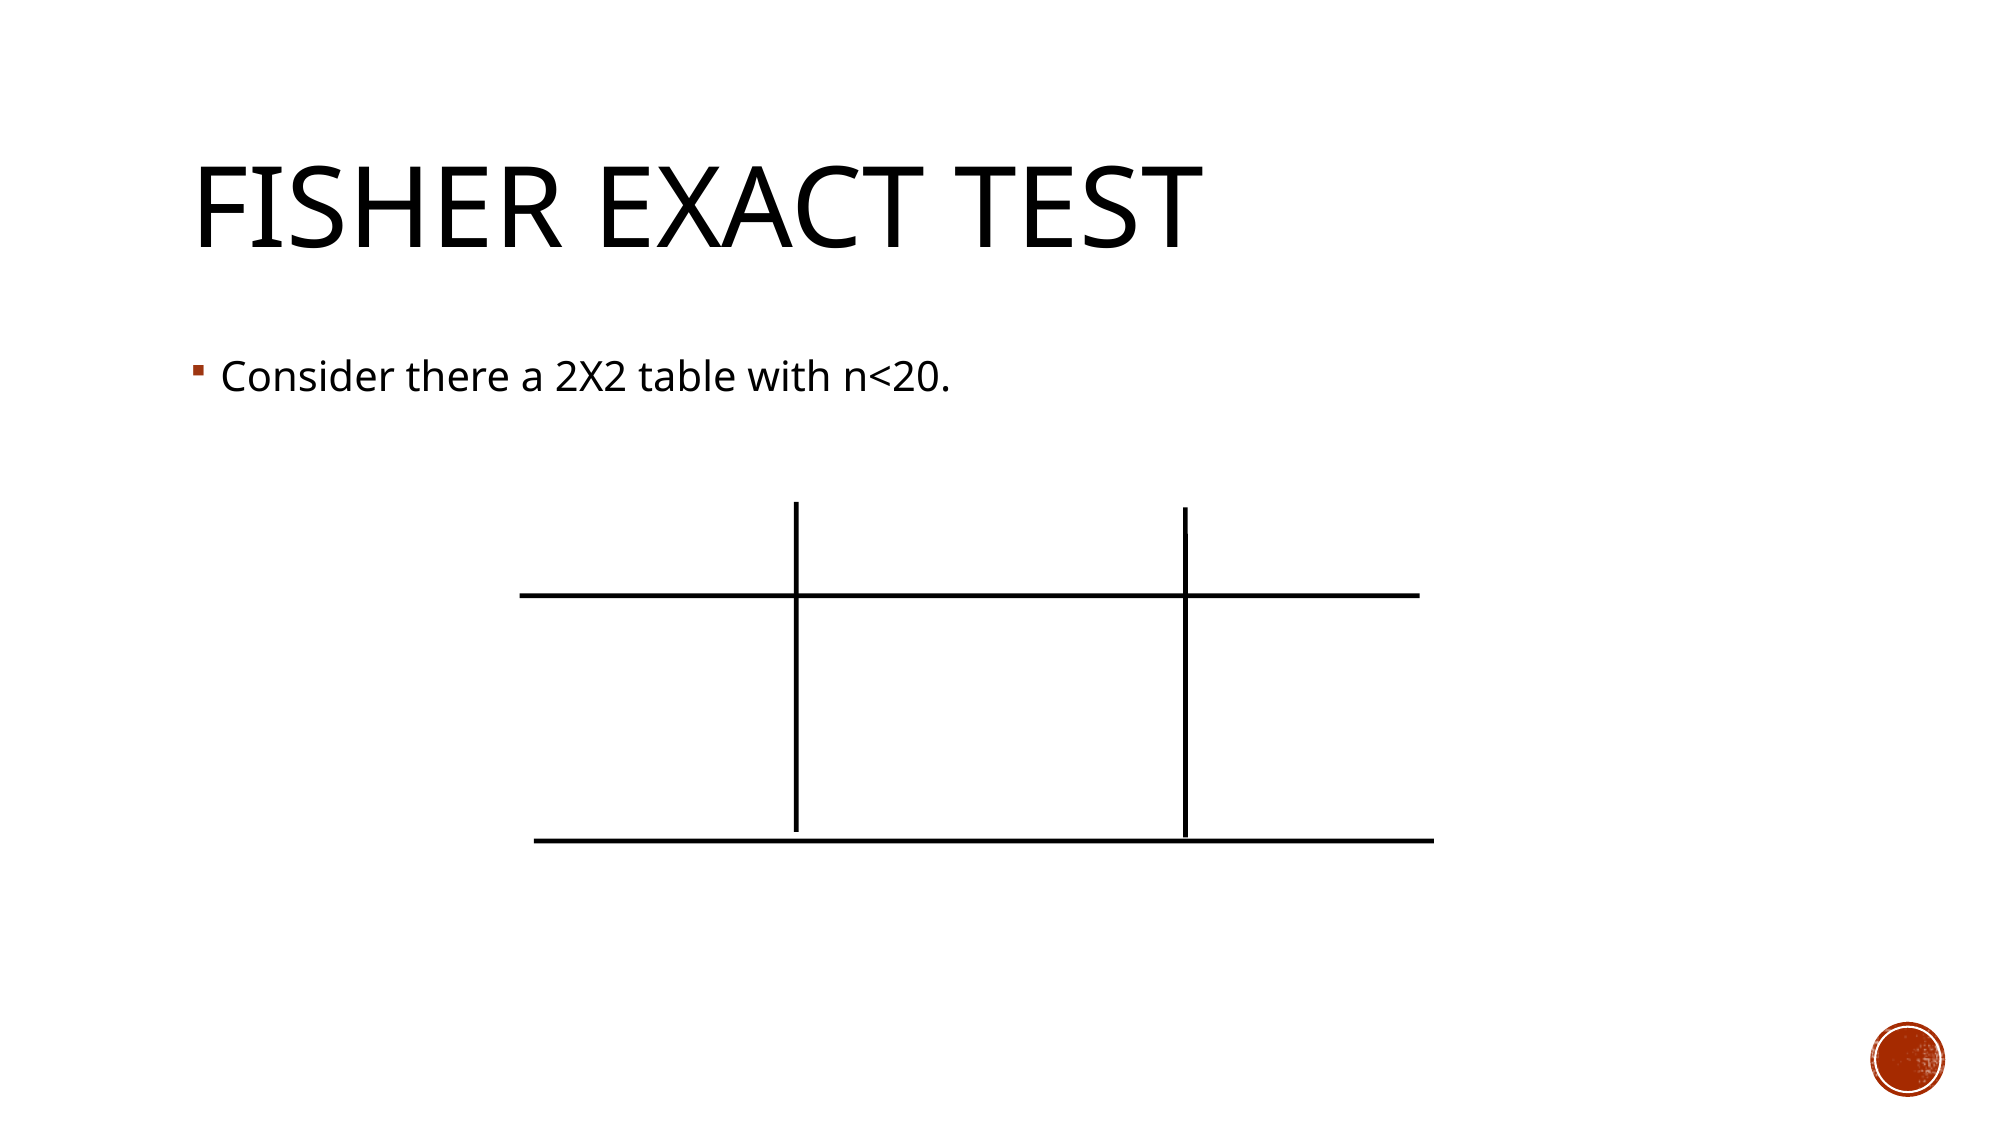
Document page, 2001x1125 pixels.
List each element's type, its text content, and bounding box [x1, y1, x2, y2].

list Consider there a 2X2 table with n<20. [175, 348, 1826, 1013]
title Fisher exact test [175, 79, 1826, 344]
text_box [508, 440, 1434, 1025]
